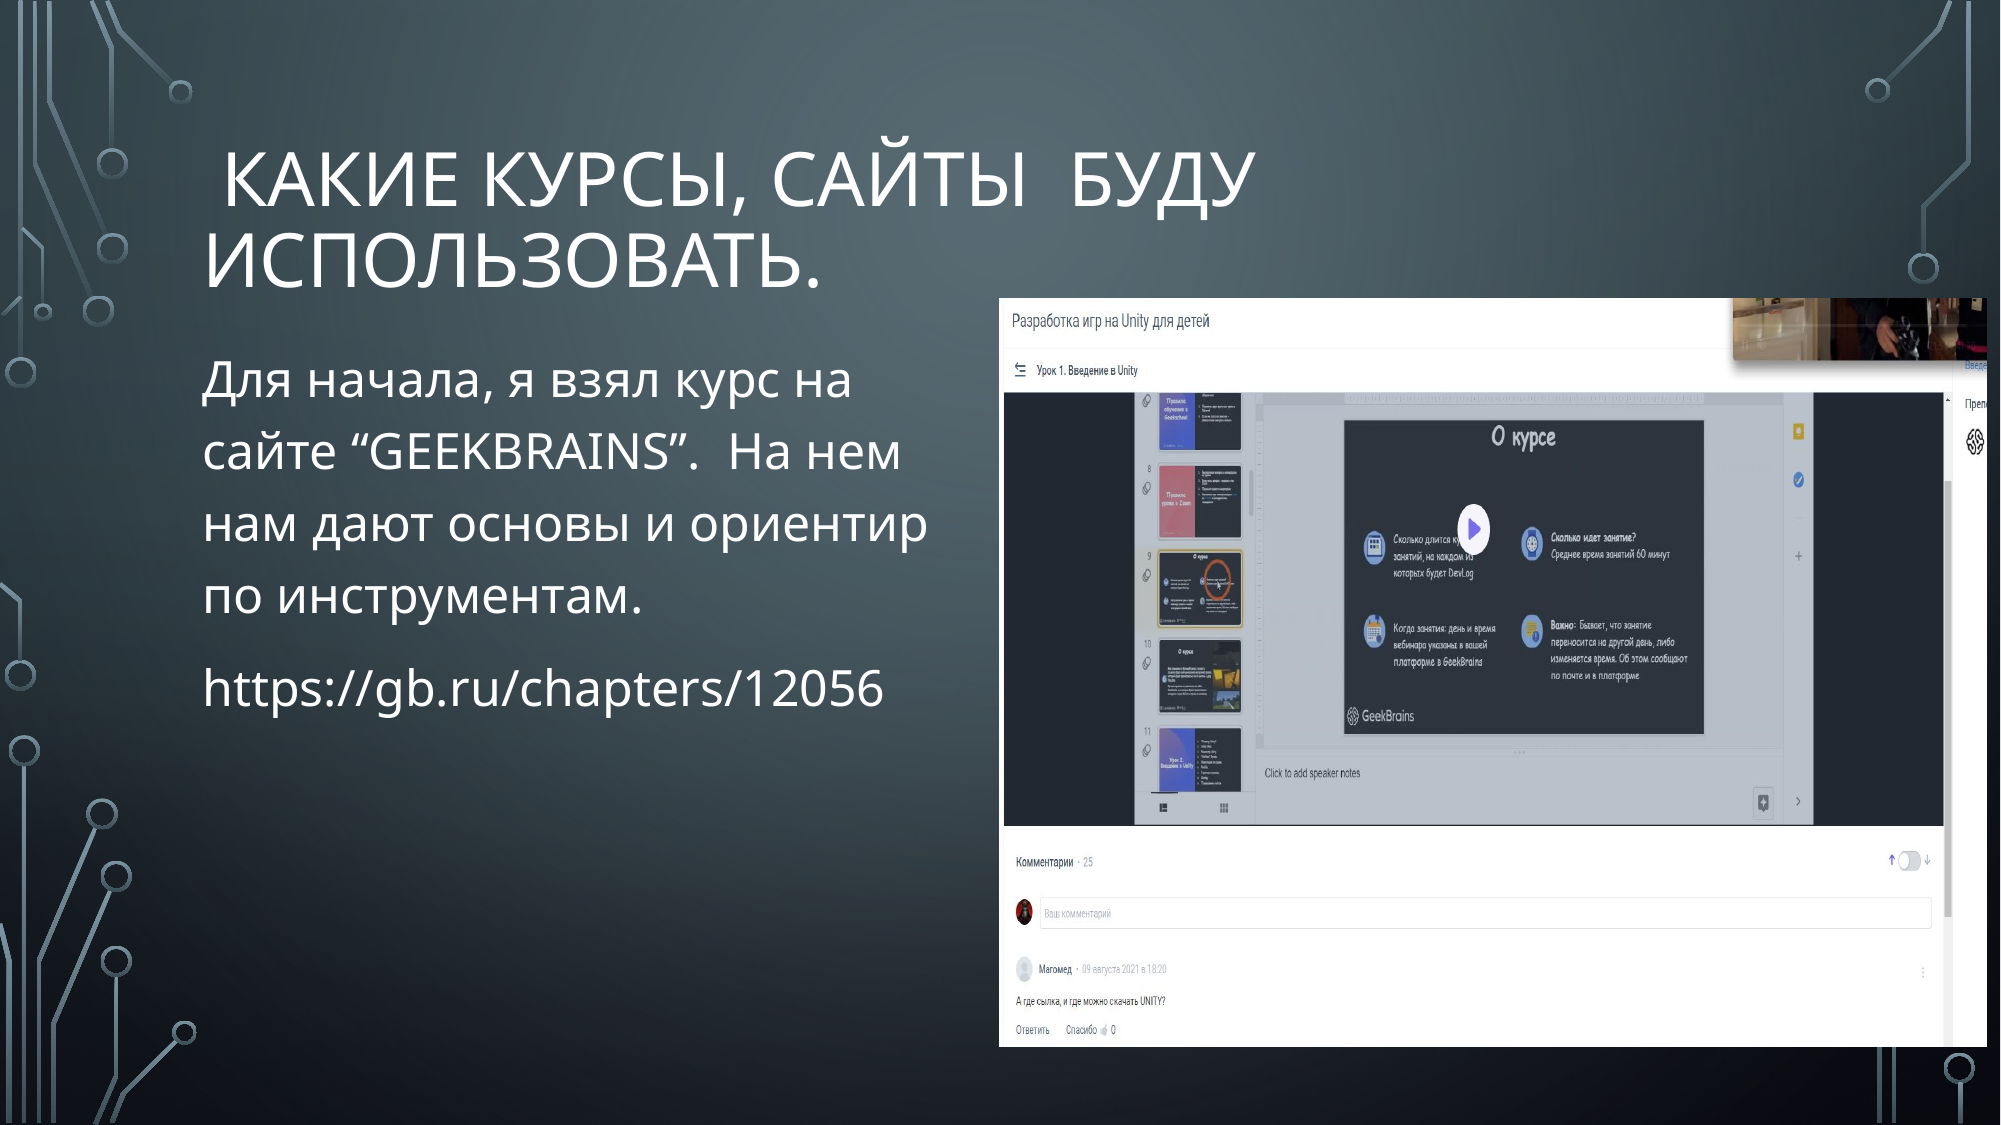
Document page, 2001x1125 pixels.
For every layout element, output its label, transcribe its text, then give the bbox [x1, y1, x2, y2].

title какие курсы, сайты буду использовать. [187, 101, 1813, 344]
picture [999, 298, 1987, 1048]
list Для начала, я взял курс на сайте “GEEKBRAINS”. На нем нам дают основы и ориентир по инструментам. https://gb.ru/chapters/12056 [187, 328, 958, 950]
